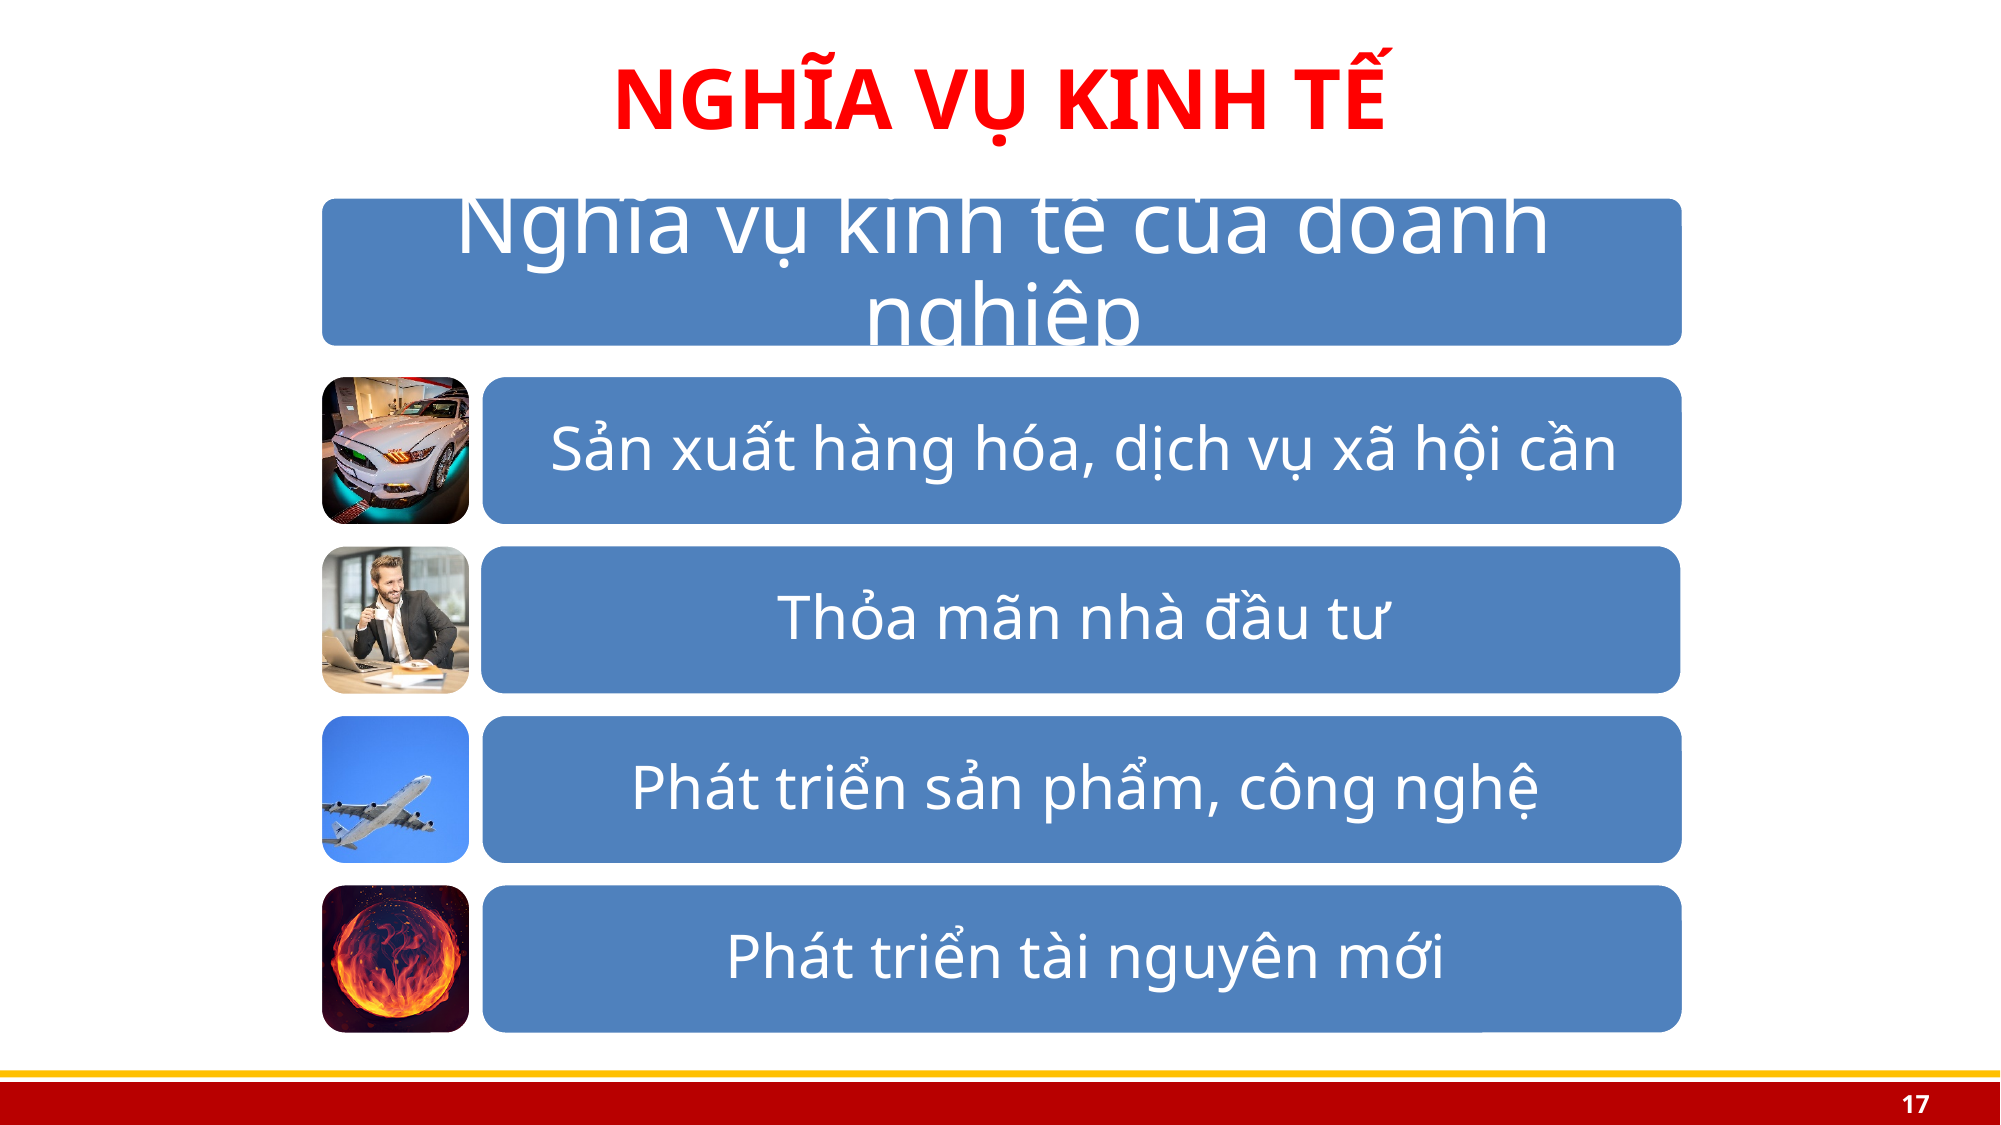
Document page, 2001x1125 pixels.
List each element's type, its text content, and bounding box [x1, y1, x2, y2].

title NGHĨA VỤ KINH TẾ [55, 7, 1945, 185]
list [56, 196, 1948, 1036]
slide_number 17 [1815, 1082, 1945, 1125]
